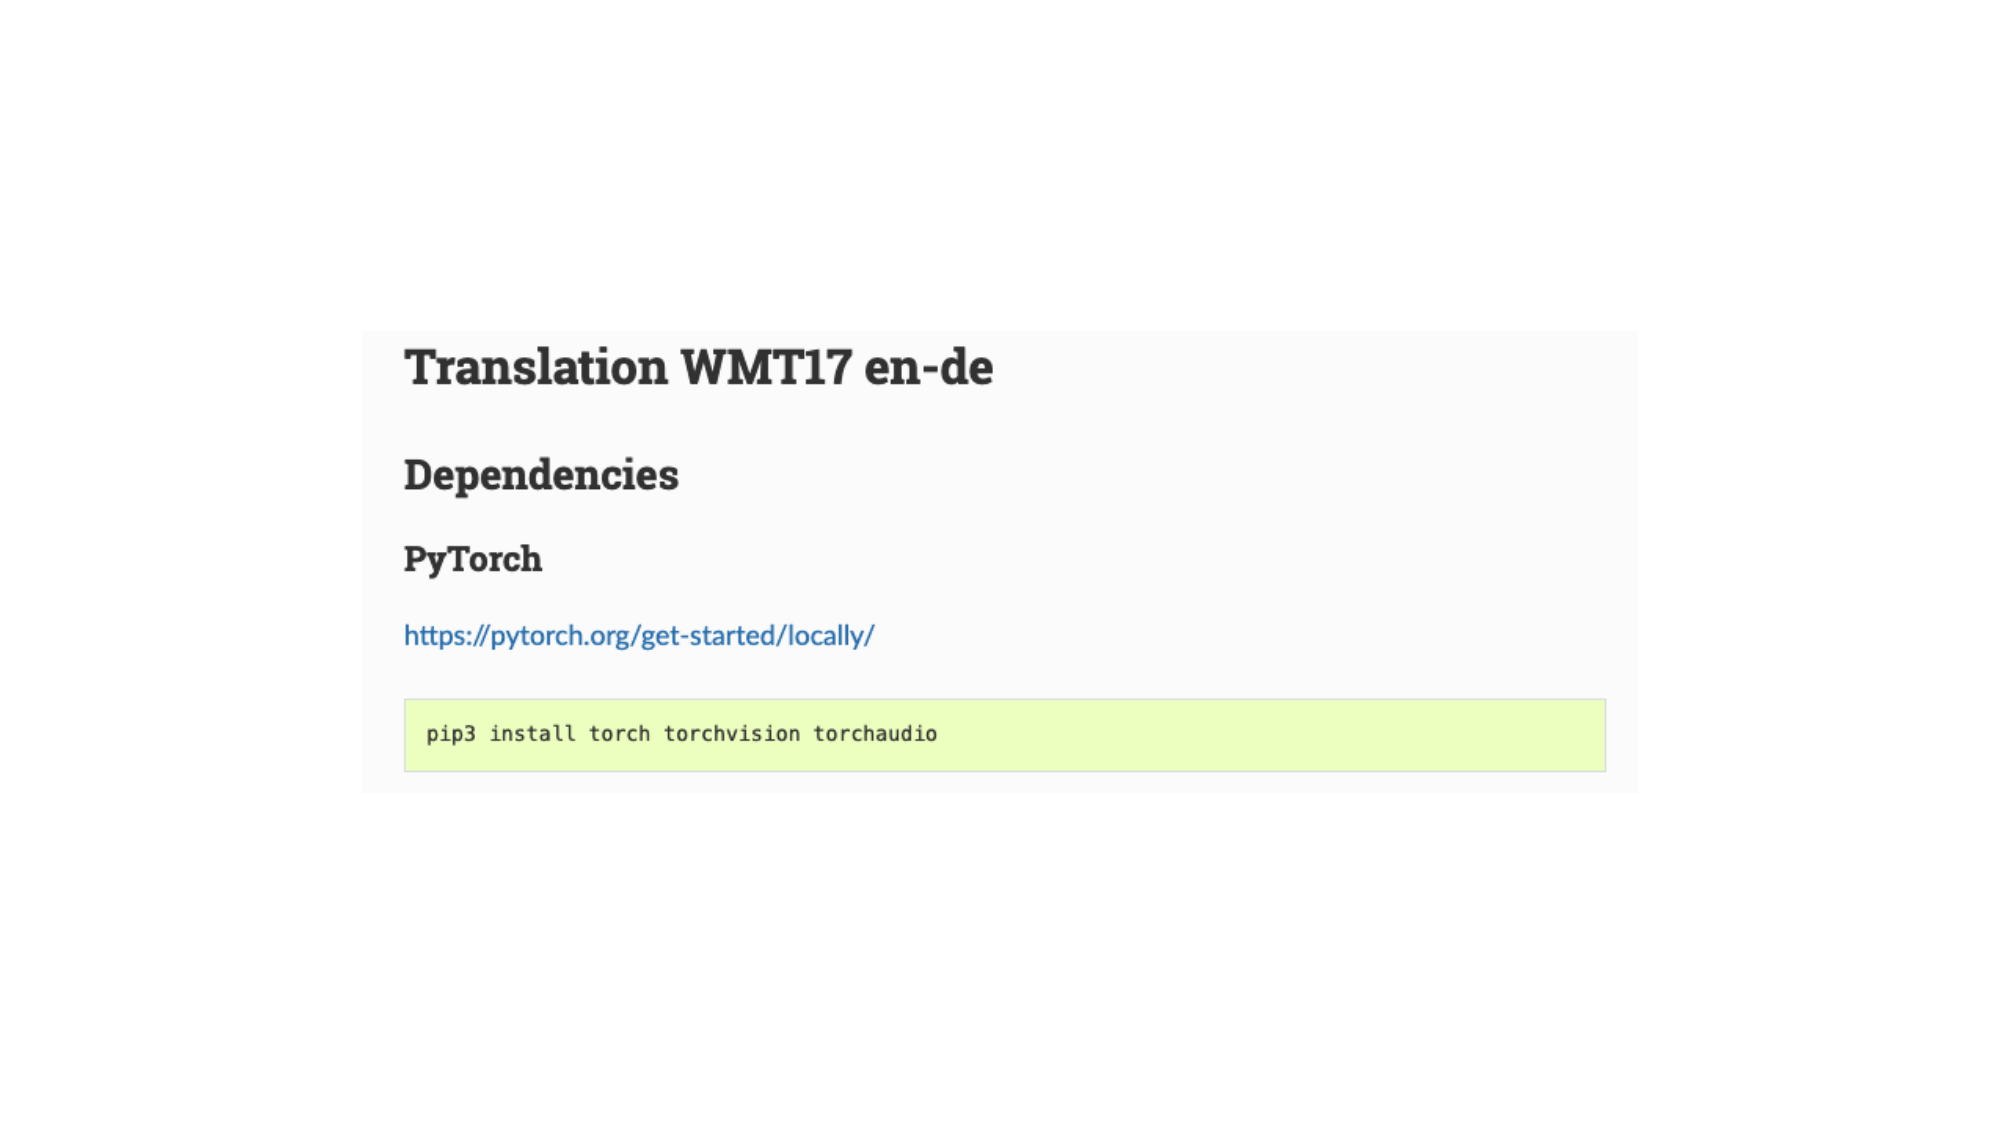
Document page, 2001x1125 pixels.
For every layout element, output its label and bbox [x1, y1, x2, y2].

picture [362, 331, 1638, 793]
